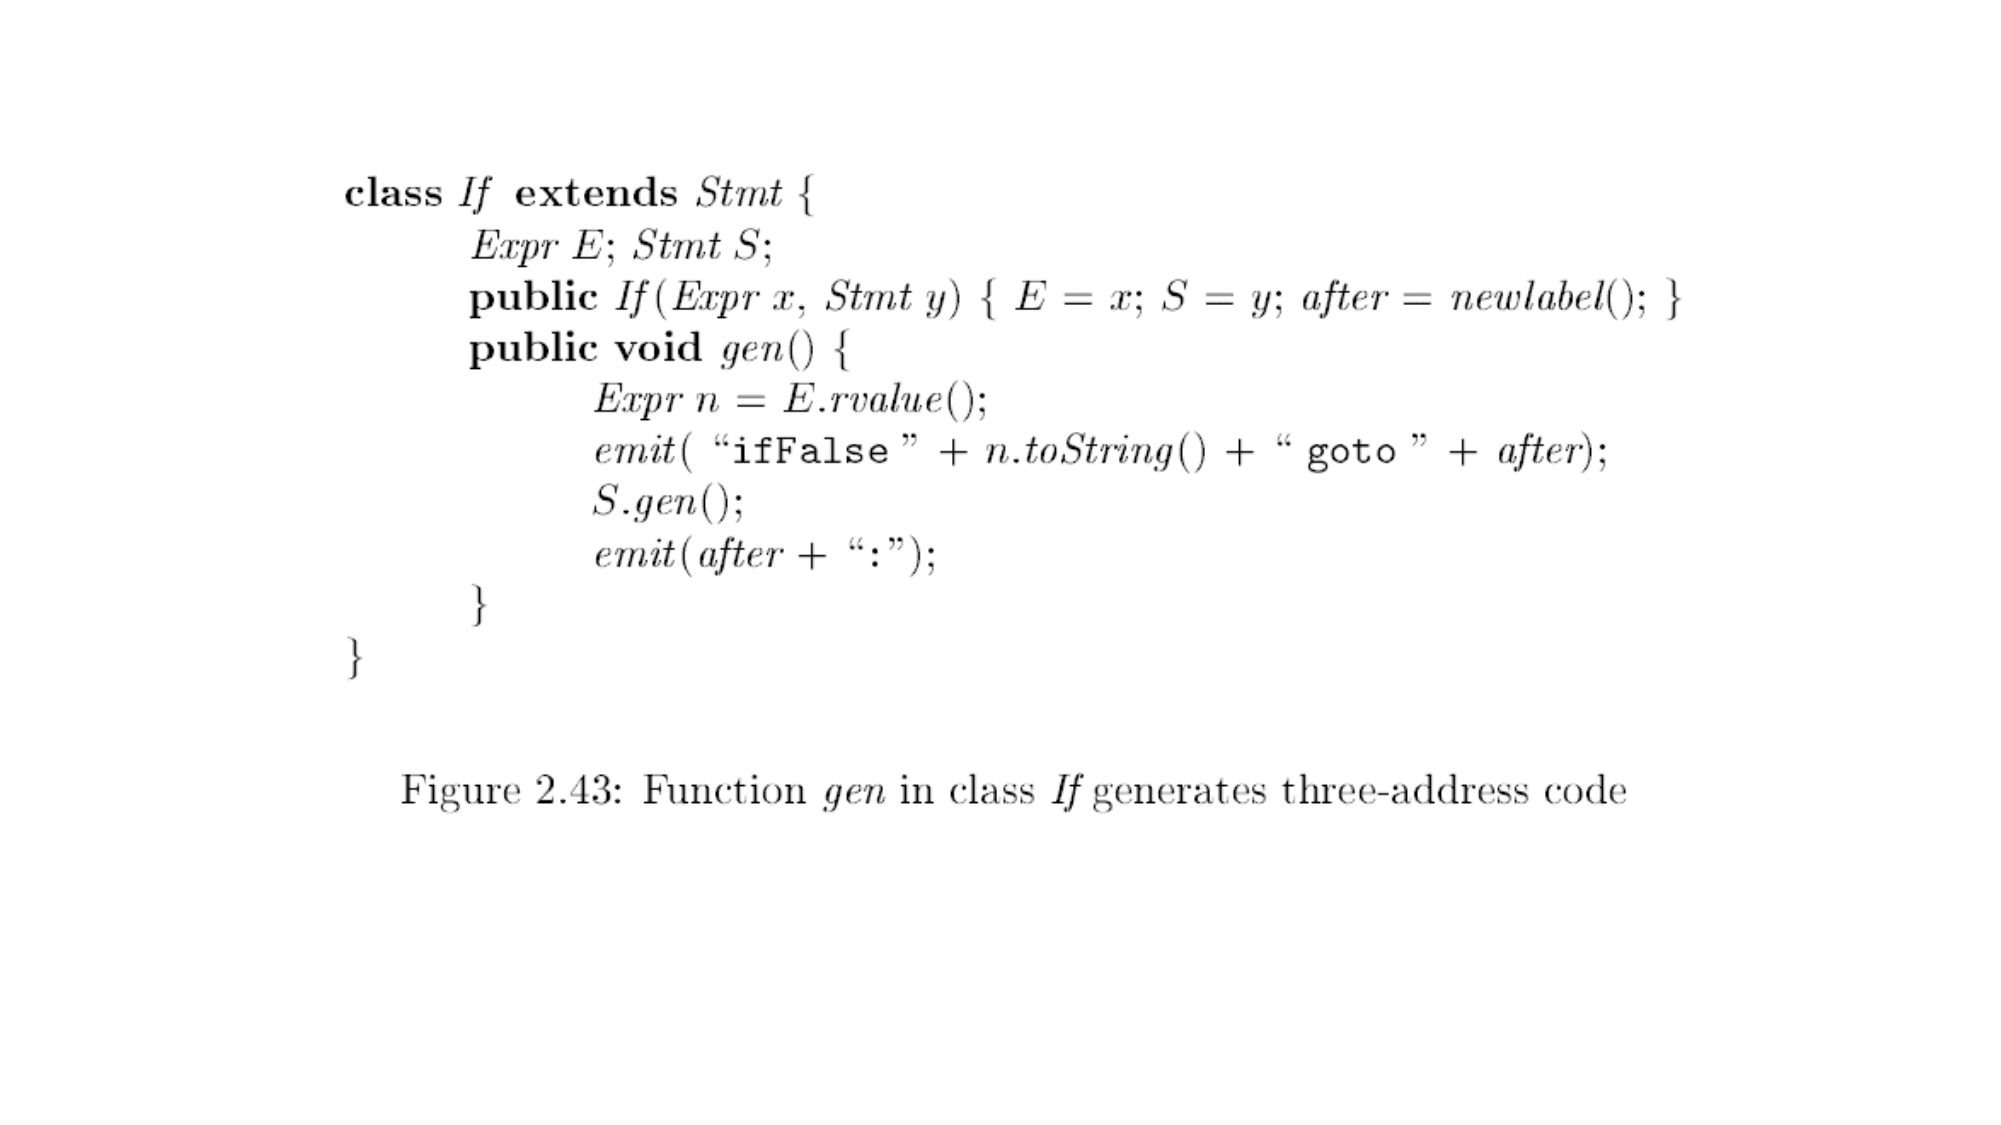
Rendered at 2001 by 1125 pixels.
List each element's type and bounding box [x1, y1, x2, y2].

picture [312, 162, 1692, 830]
